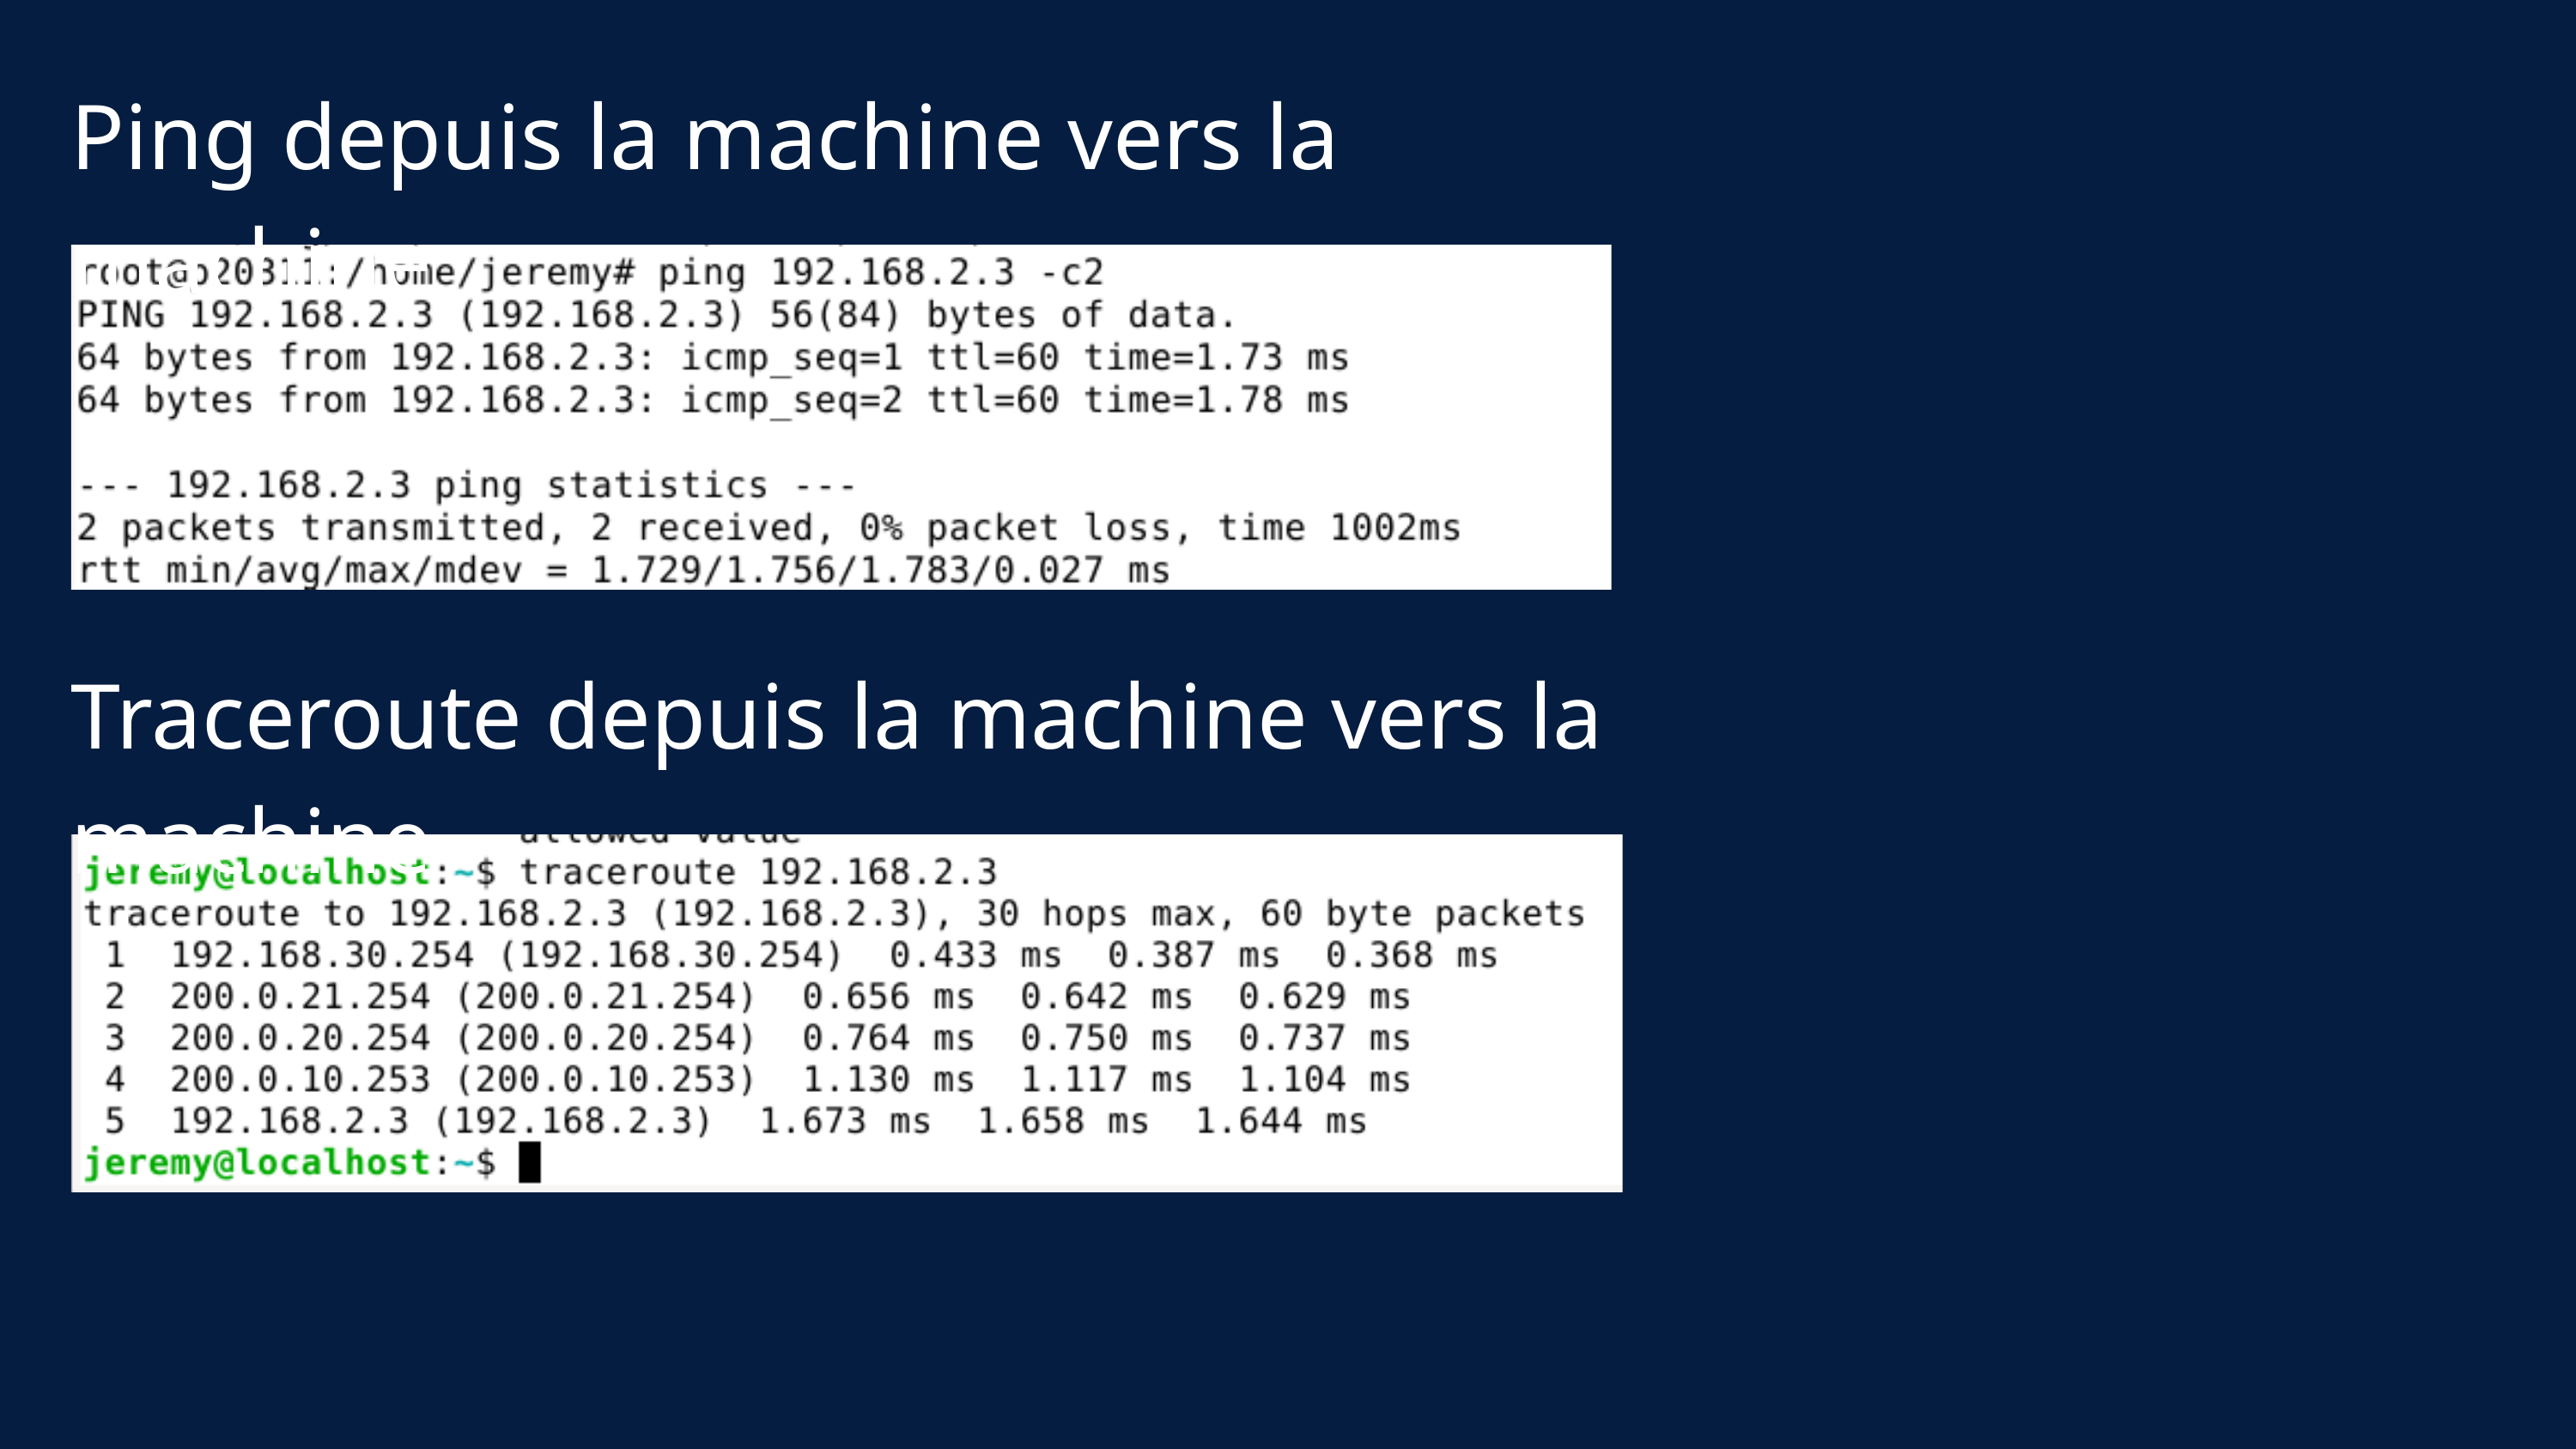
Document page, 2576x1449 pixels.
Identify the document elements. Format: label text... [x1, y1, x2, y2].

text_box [70, 245, 1612, 590]
text_box Ping depuis la machine vers la machine [70, 62, 1612, 245]
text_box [70, 834, 1623, 1192]
text_box Traceroute depuis la machine vers la machine [70, 641, 1612, 834]
